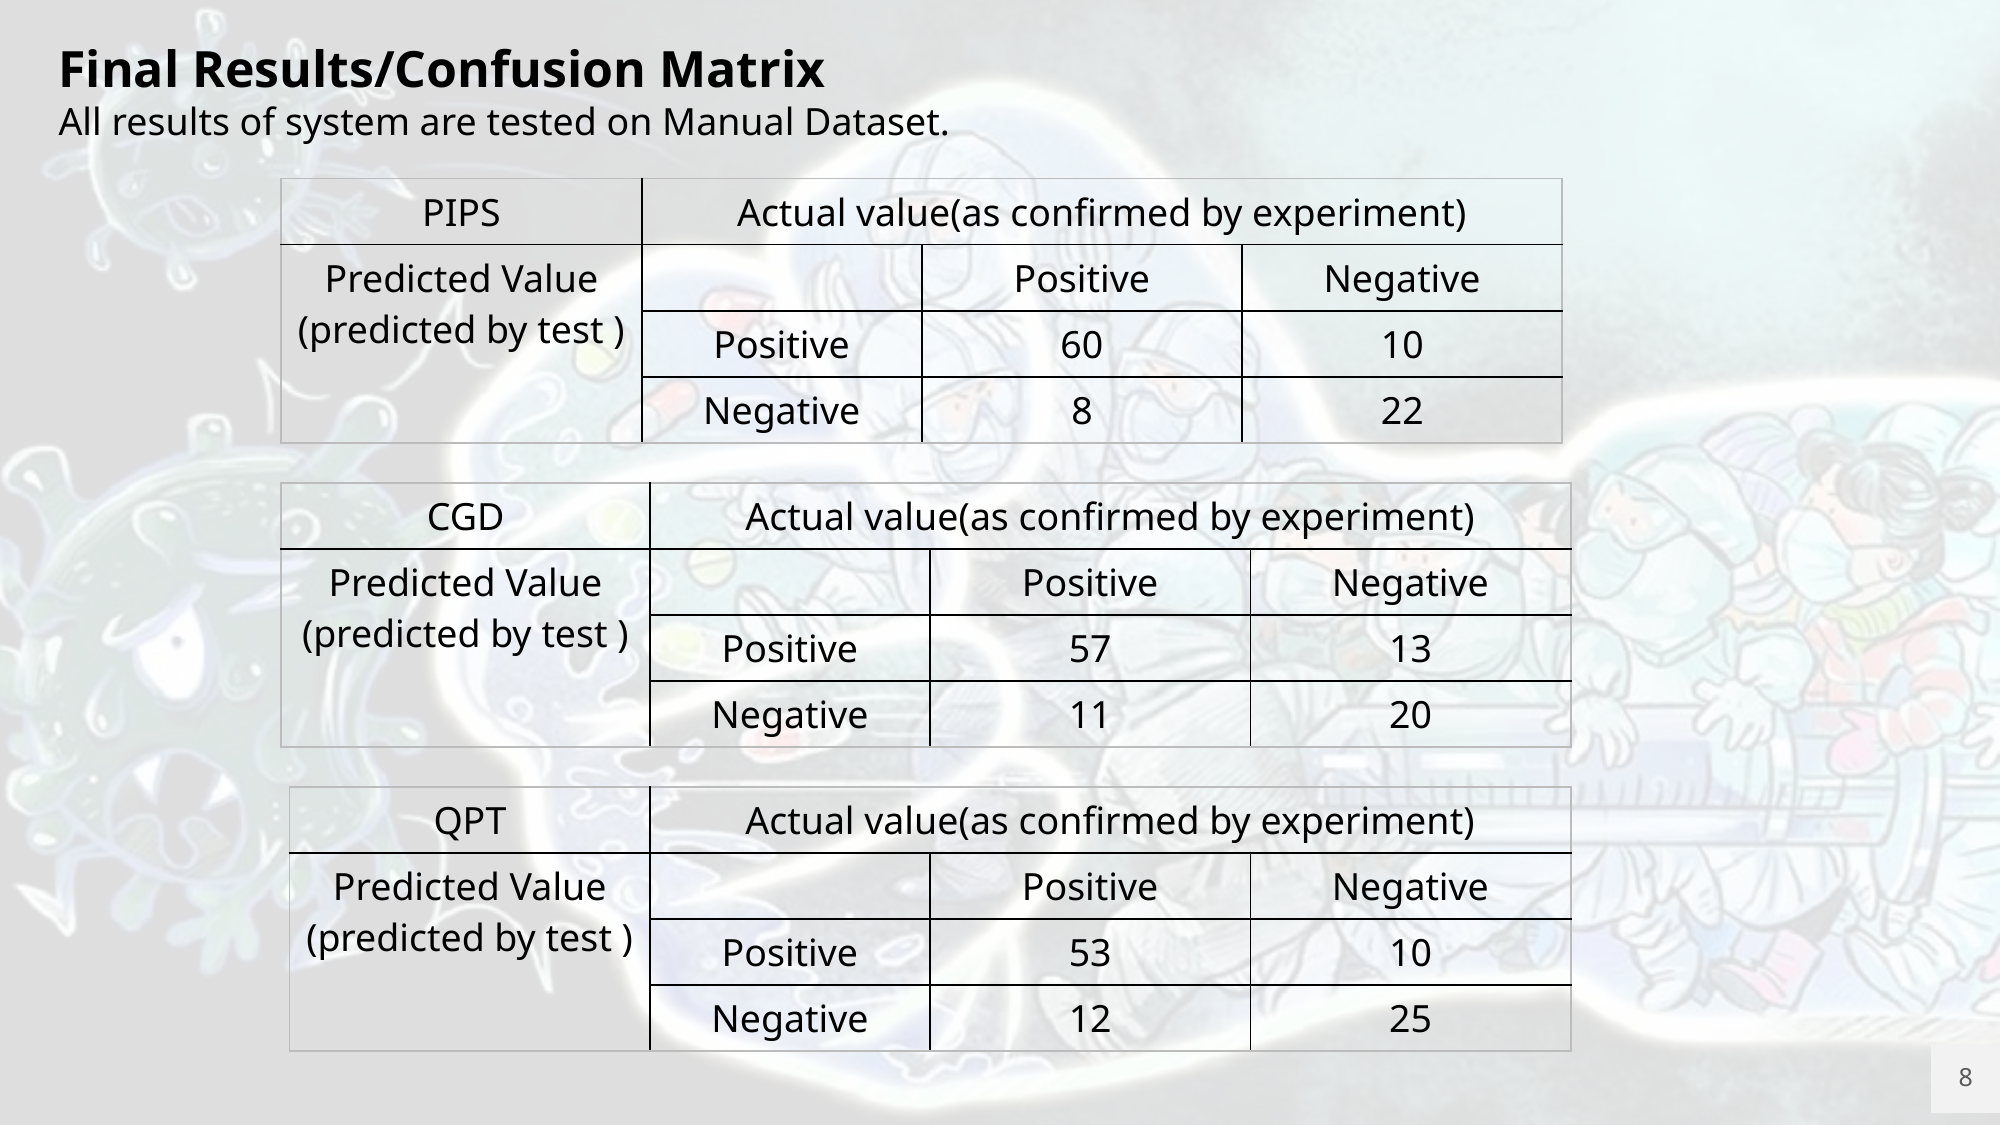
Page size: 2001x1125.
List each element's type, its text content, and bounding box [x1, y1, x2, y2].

table_cell Negative [1251, 854, 1570, 918]
table_cell 20 [1251, 682, 1570, 746]
table_cell 11 [931, 682, 1250, 746]
table_cell 10 [1251, 920, 1570, 984]
table_cell Positive [931, 854, 1250, 918]
table_cell Negative [651, 682, 929, 746]
table_cell Positive [651, 616, 929, 680]
table_header Actual value(as confirmed by experiment) [651, 484, 1570, 548]
table_cell 60 [923, 312, 1241, 376]
text_box Final Results/Confusion Matrix All results of system are tested on Manual Dataset. [43, 30, 1071, 150]
table_cell Positive [931, 550, 1250, 614]
table_cell Negative [1243, 245, 1561, 310]
table_cell 10 [1243, 312, 1561, 376]
table_cell [651, 550, 929, 614]
table_header PIPS [282, 179, 641, 244]
table_cell 13 [1251, 616, 1570, 680]
table_cell 53 [931, 920, 1250, 984]
table_cell Negative [651, 986, 929, 1050]
slide_number 8 [1931, 1044, 2000, 1114]
table_cell Positive [651, 920, 929, 984]
table_cell [651, 854, 929, 918]
table_cell Negative [643, 378, 921, 442]
table_cell 25 [1251, 986, 1570, 1050]
table_cell [643, 245, 921, 310]
table_cell Positive [643, 312, 921, 376]
table_header CGD [282, 484, 649, 548]
table_cell 22 [1243, 378, 1561, 442]
table_cell Predicted Value (predicted by test ) [290, 854, 649, 1050]
table_cell Predicted Value (predicted by test ) [282, 550, 649, 746]
table_cell 57 [931, 616, 1250, 680]
table_header Actual value(as confirmed by experiment) [651, 788, 1570, 852]
table_header QPT [290, 788, 649, 852]
table_cell Predicted Value (predicted by test ) [282, 245, 641, 442]
table_cell 8 [923, 378, 1241, 442]
table_cell Positive [923, 245, 1241, 310]
table_cell 12 [931, 986, 1250, 1050]
table_header Actual value(as confirmed by experiment) [643, 179, 1561, 244]
table_cell Negative [1251, 550, 1570, 614]
